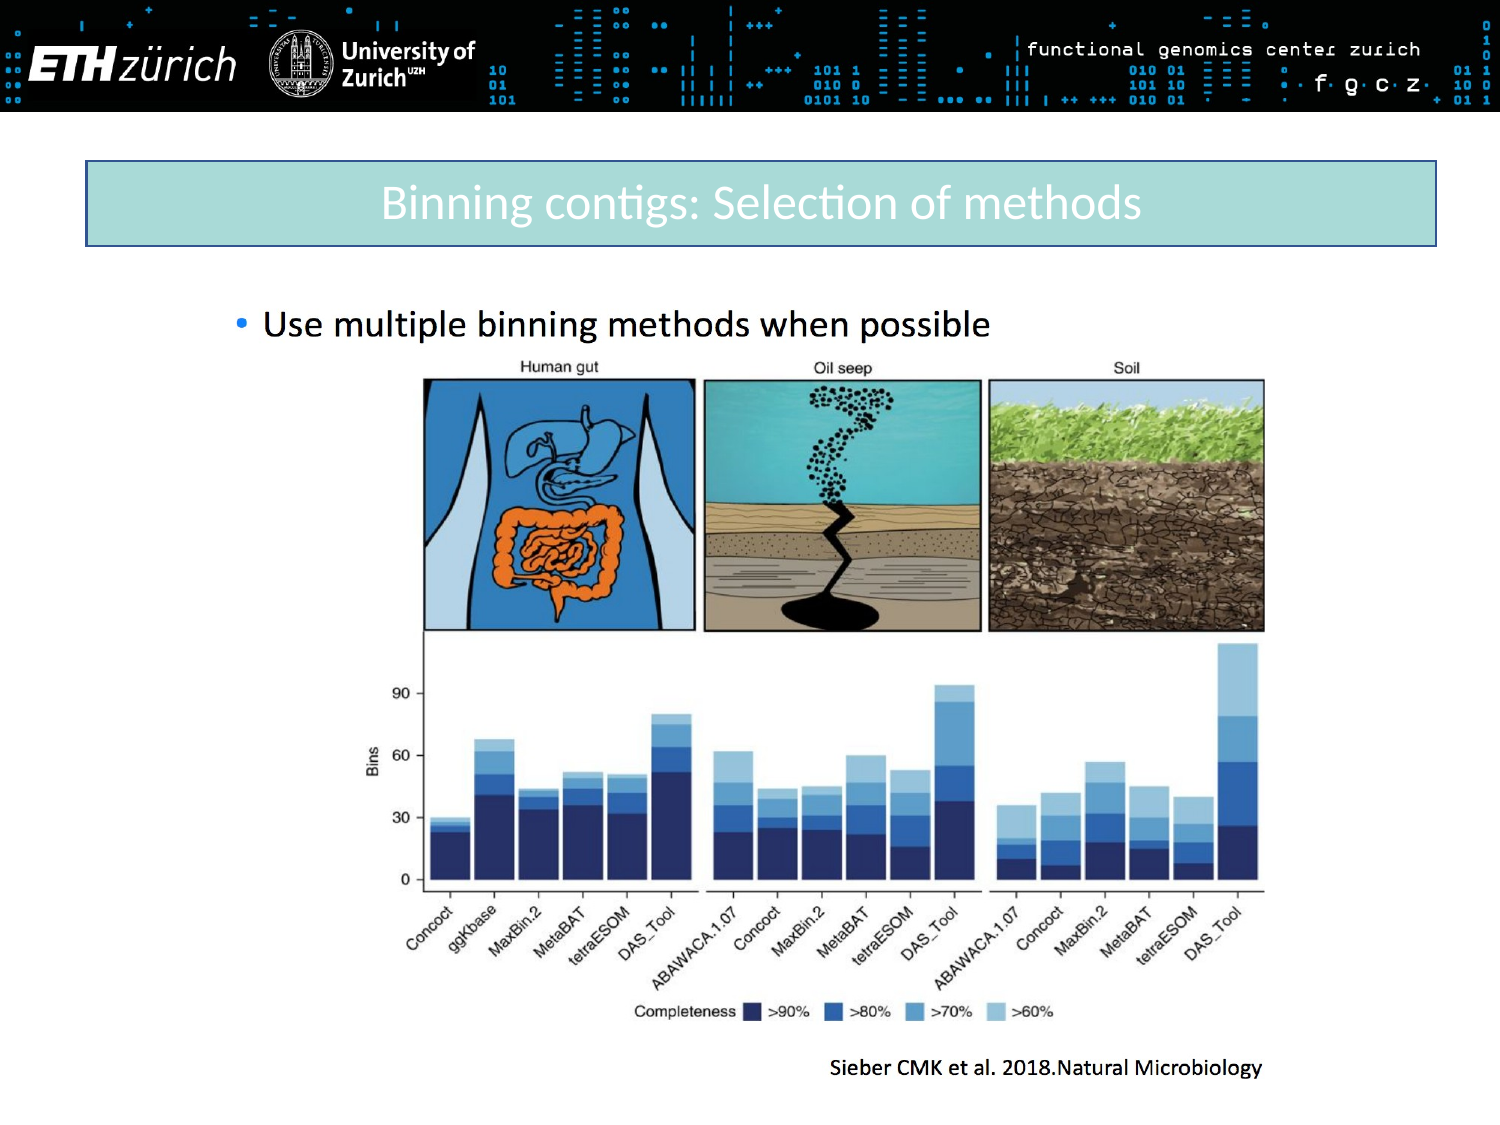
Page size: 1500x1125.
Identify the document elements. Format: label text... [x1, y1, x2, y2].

text_box Binning contigs: Selection of methods [85, 160, 1437, 247]
text_box [235, 247, 1265, 1080]
picture [0, 0, 1500, 112]
